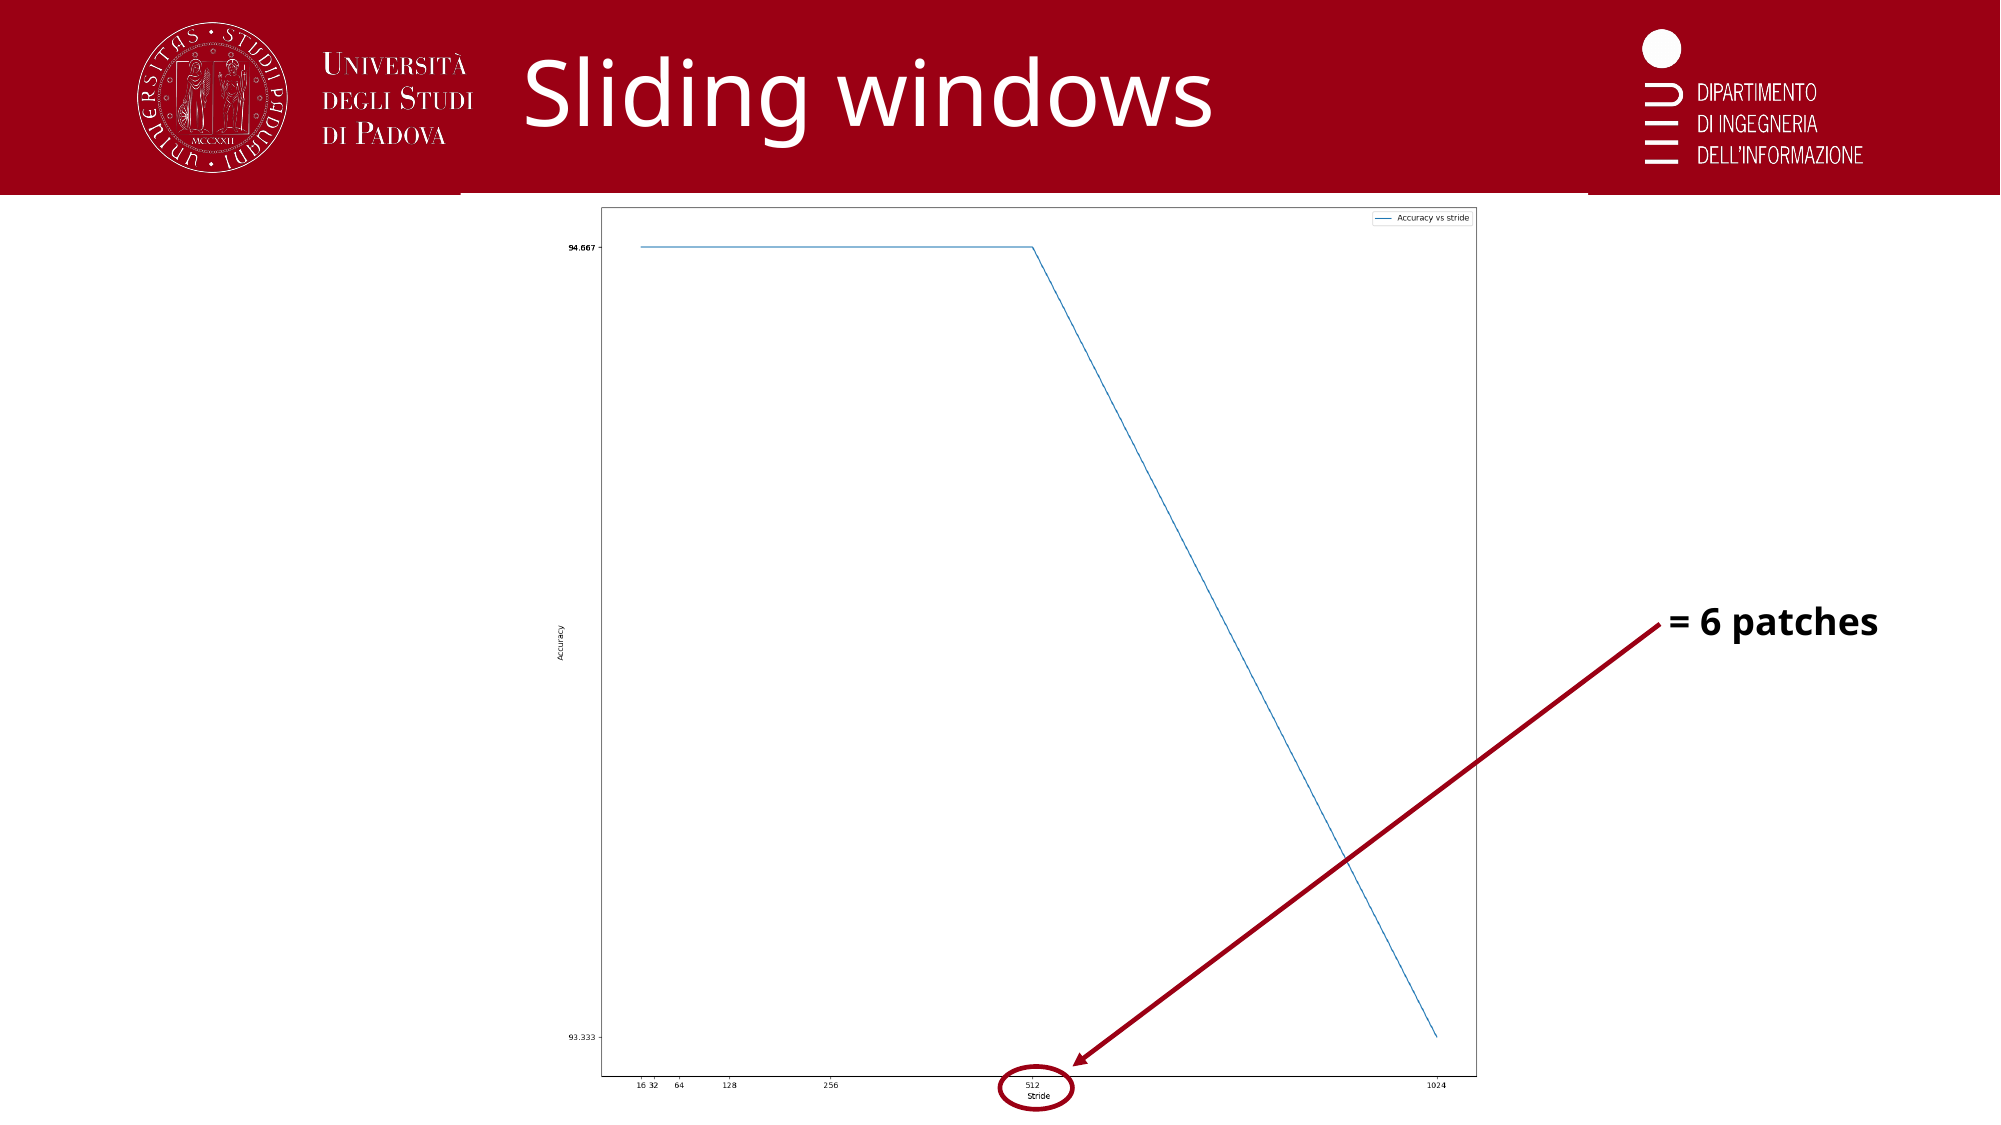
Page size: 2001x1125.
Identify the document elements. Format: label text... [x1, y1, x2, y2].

title Sliding windows [507, 21, 1564, 172]
picture [137, 22, 473, 173]
picture [1642, 29, 1863, 164]
text_box [1010, 1104, 1063, 1111]
text_box = 6 patches [1654, 590, 1894, 651]
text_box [1072, 623, 1660, 1067]
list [460, 193, 1589, 1104]
